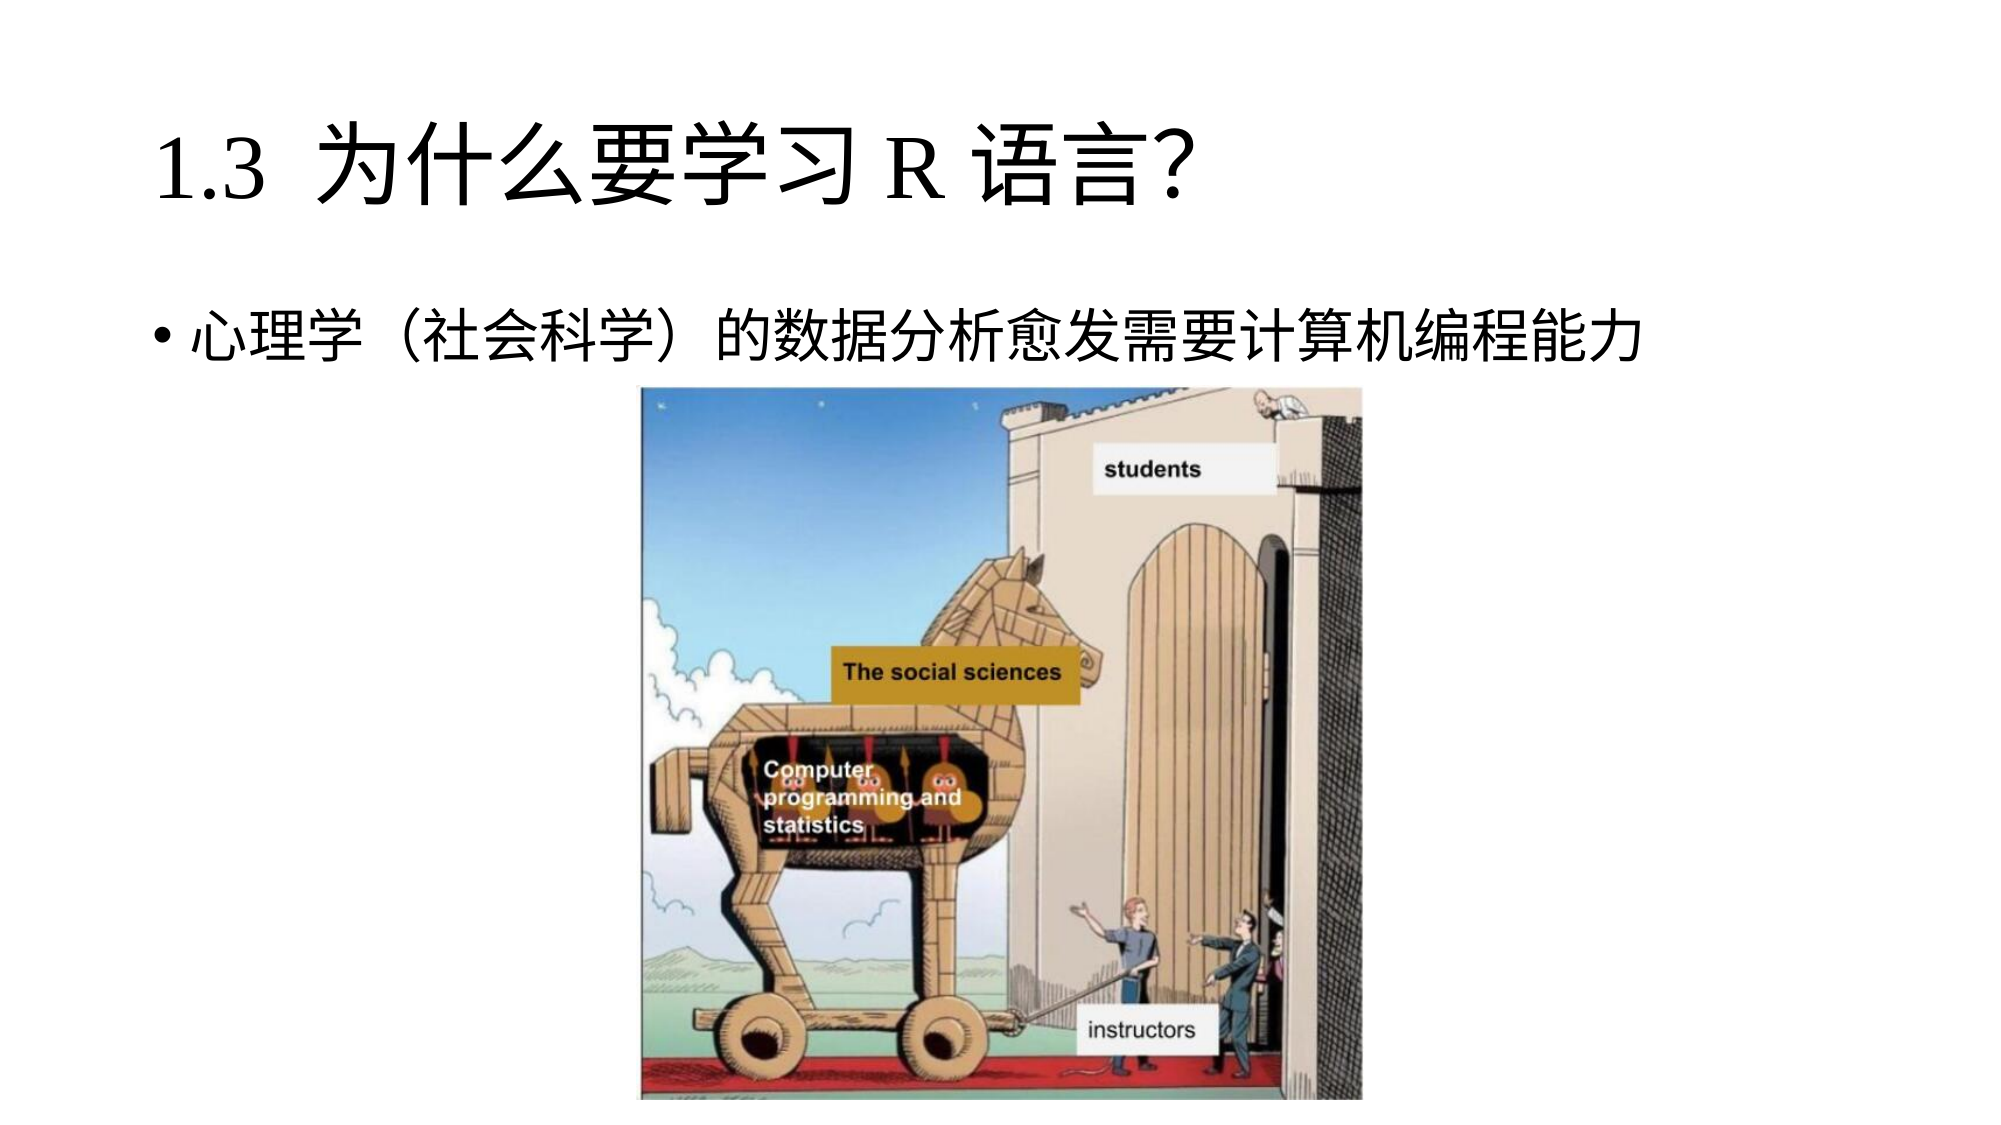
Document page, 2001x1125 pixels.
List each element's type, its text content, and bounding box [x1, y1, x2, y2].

list 心理学（社会科学）的数据分析愈发需要计算机编程能力 [137, 299, 1863, 1014]
picture [635, 385, 1364, 1100]
title 1.3 为什么要学习R语言？ [137, 59, 1863, 278]
